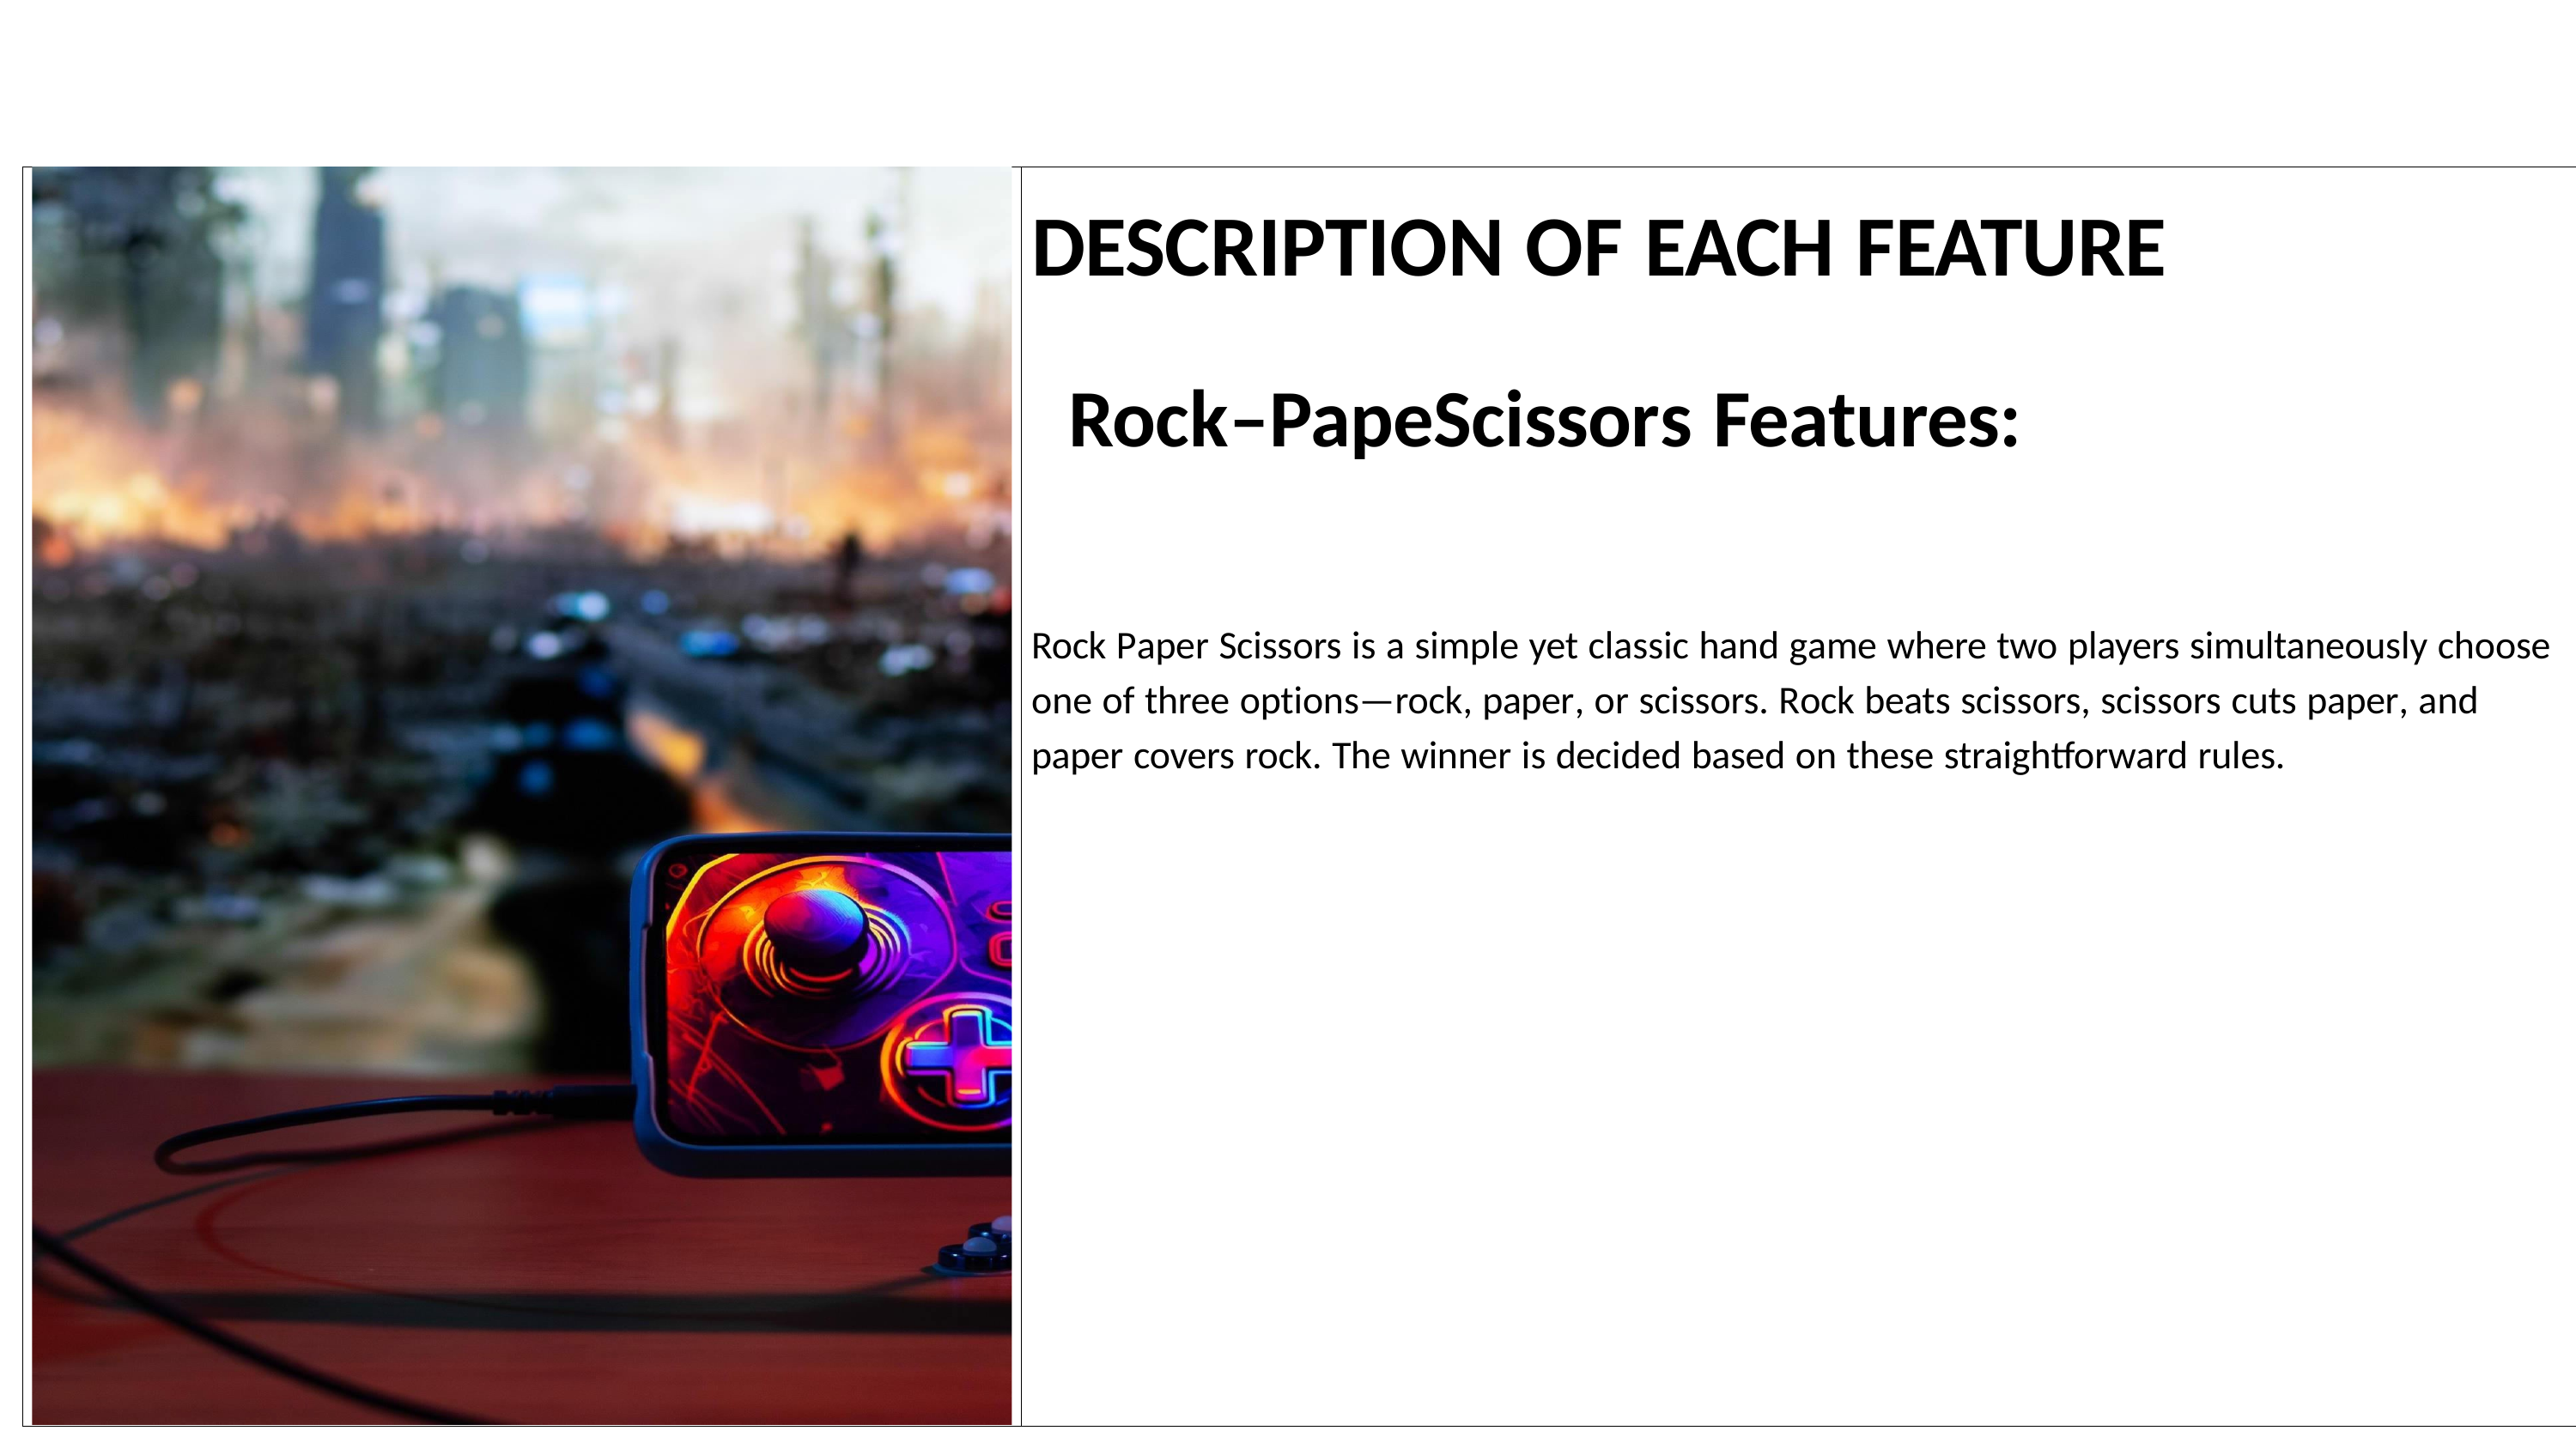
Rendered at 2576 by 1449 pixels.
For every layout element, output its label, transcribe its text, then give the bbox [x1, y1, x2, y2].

text_box [32, 167, 1012, 1425]
text_box Rock Paper Scissors is a simple yet classic hand game where two players simultaneously choose one of three options—rock, paper, or scissors. Rock beats scissors, scissors cuts paper, and paper covers rock. The winner is decided based on these straightforward rules. [1029, 612, 2555, 777]
text_box DESCRIPTION OF EACH FEATURE [1029, 190, 2184, 294]
text_box Rock–PapeScissors Features: [1066, 365, 2038, 464]
